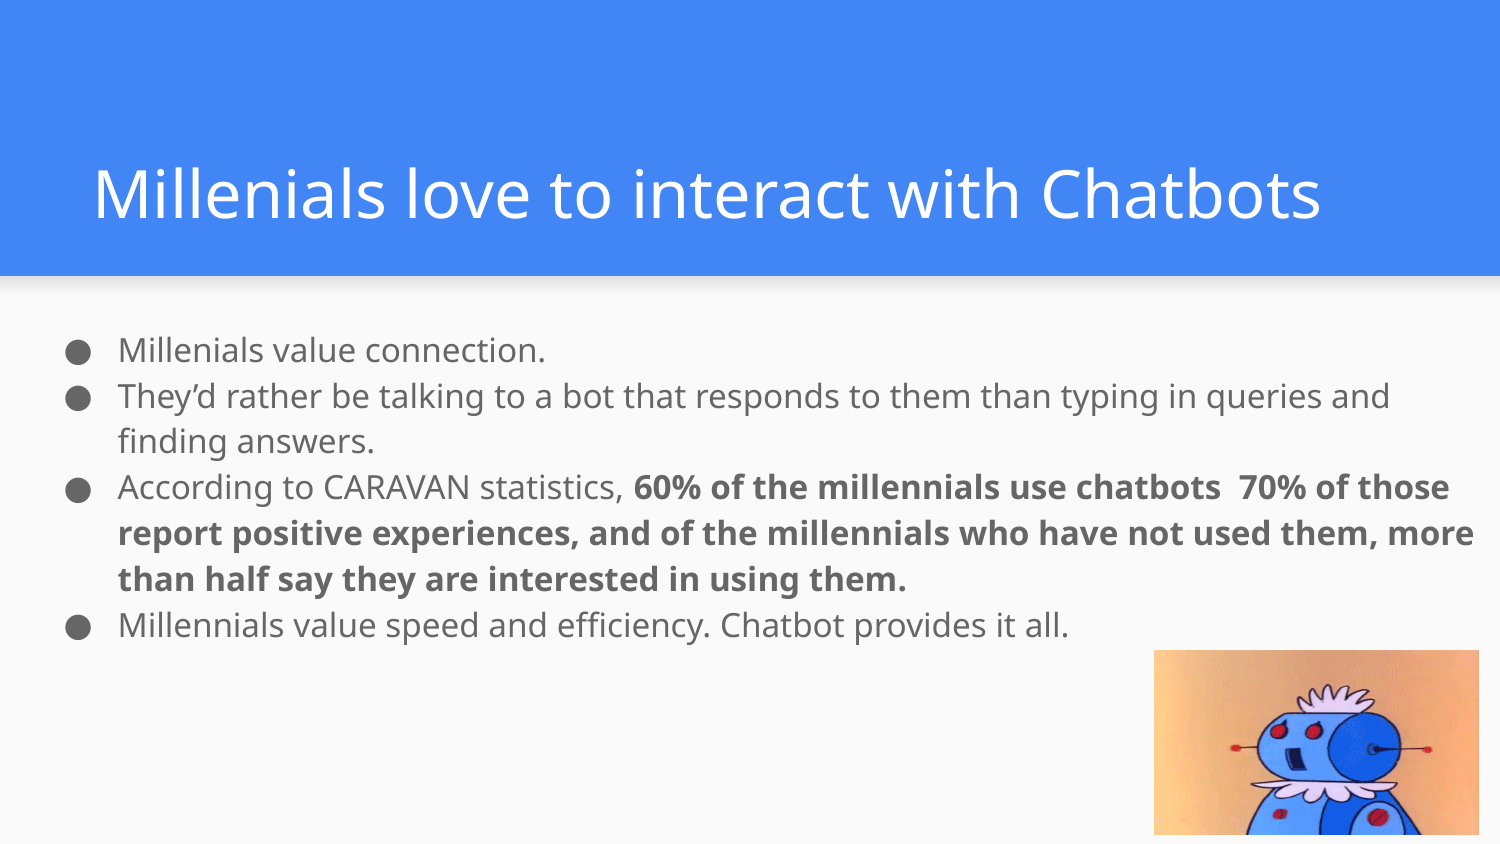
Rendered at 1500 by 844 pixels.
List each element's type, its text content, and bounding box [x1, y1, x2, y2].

title Millenials love to interact with Chatbots [77, 121, 1427, 248]
list Millenials value connection. They’d rather be talking to a bot that responds to them than typing in queries and finding answers. According to CARAVAN statistics, 60% of the millennials use chatbots 70% of those report positive experiences, and of the millennials who have not used them, more than half say they are interested in using them. Millennials value speed and efficiency. Chatbot provides it all. [27, 307, 1495, 820]
slide_number ‹#› [1483, 770, 1489, 835]
picture [1154, 650, 1479, 836]
